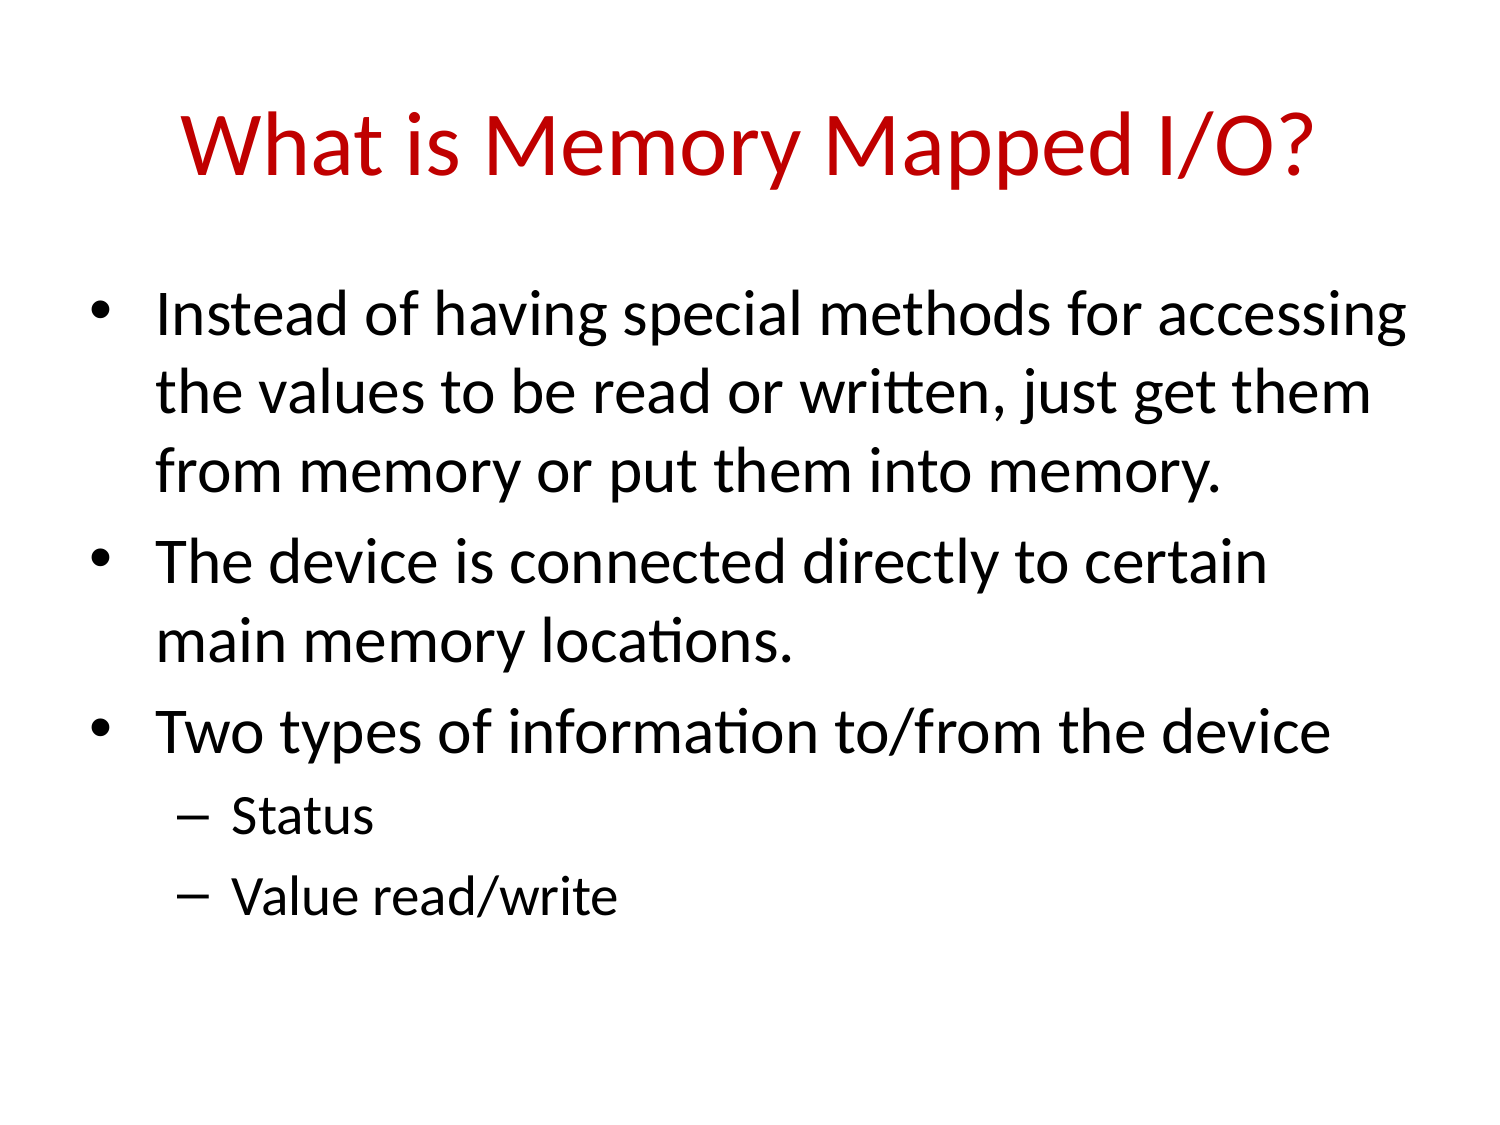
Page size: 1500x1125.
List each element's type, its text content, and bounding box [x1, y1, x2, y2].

text_box Instead of having special methods for accessing the values to be read or written, just get them from memory or put them into memory. The device is connected directly to certain main memory locations. Two types of information to/from the device Status Value read/write [75, 262, 1425, 1005]
text_box What is Memory Mapped I/O? [75, 45, 1425, 233]
